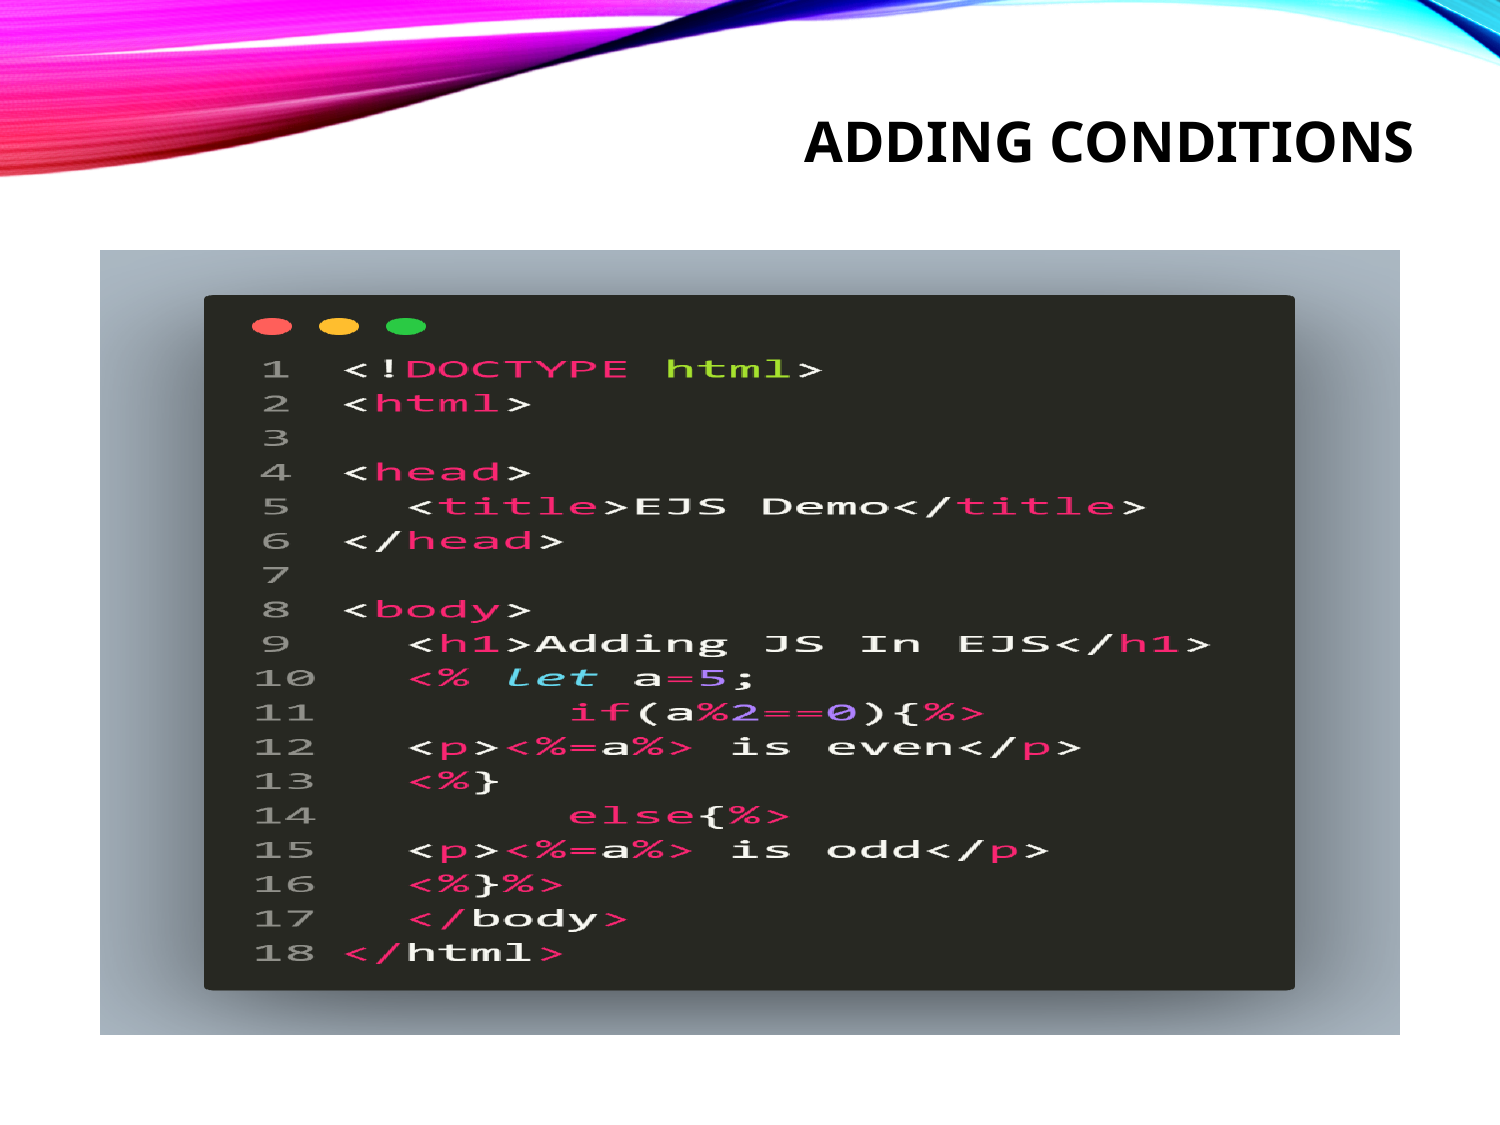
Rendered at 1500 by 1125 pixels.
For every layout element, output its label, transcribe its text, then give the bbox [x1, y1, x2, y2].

picture [0, 0, 1500, 178]
list [29, 250, 1475, 1111]
picture [100, 250, 1400, 1036]
title Adding conditions [383, 38, 1431, 250]
